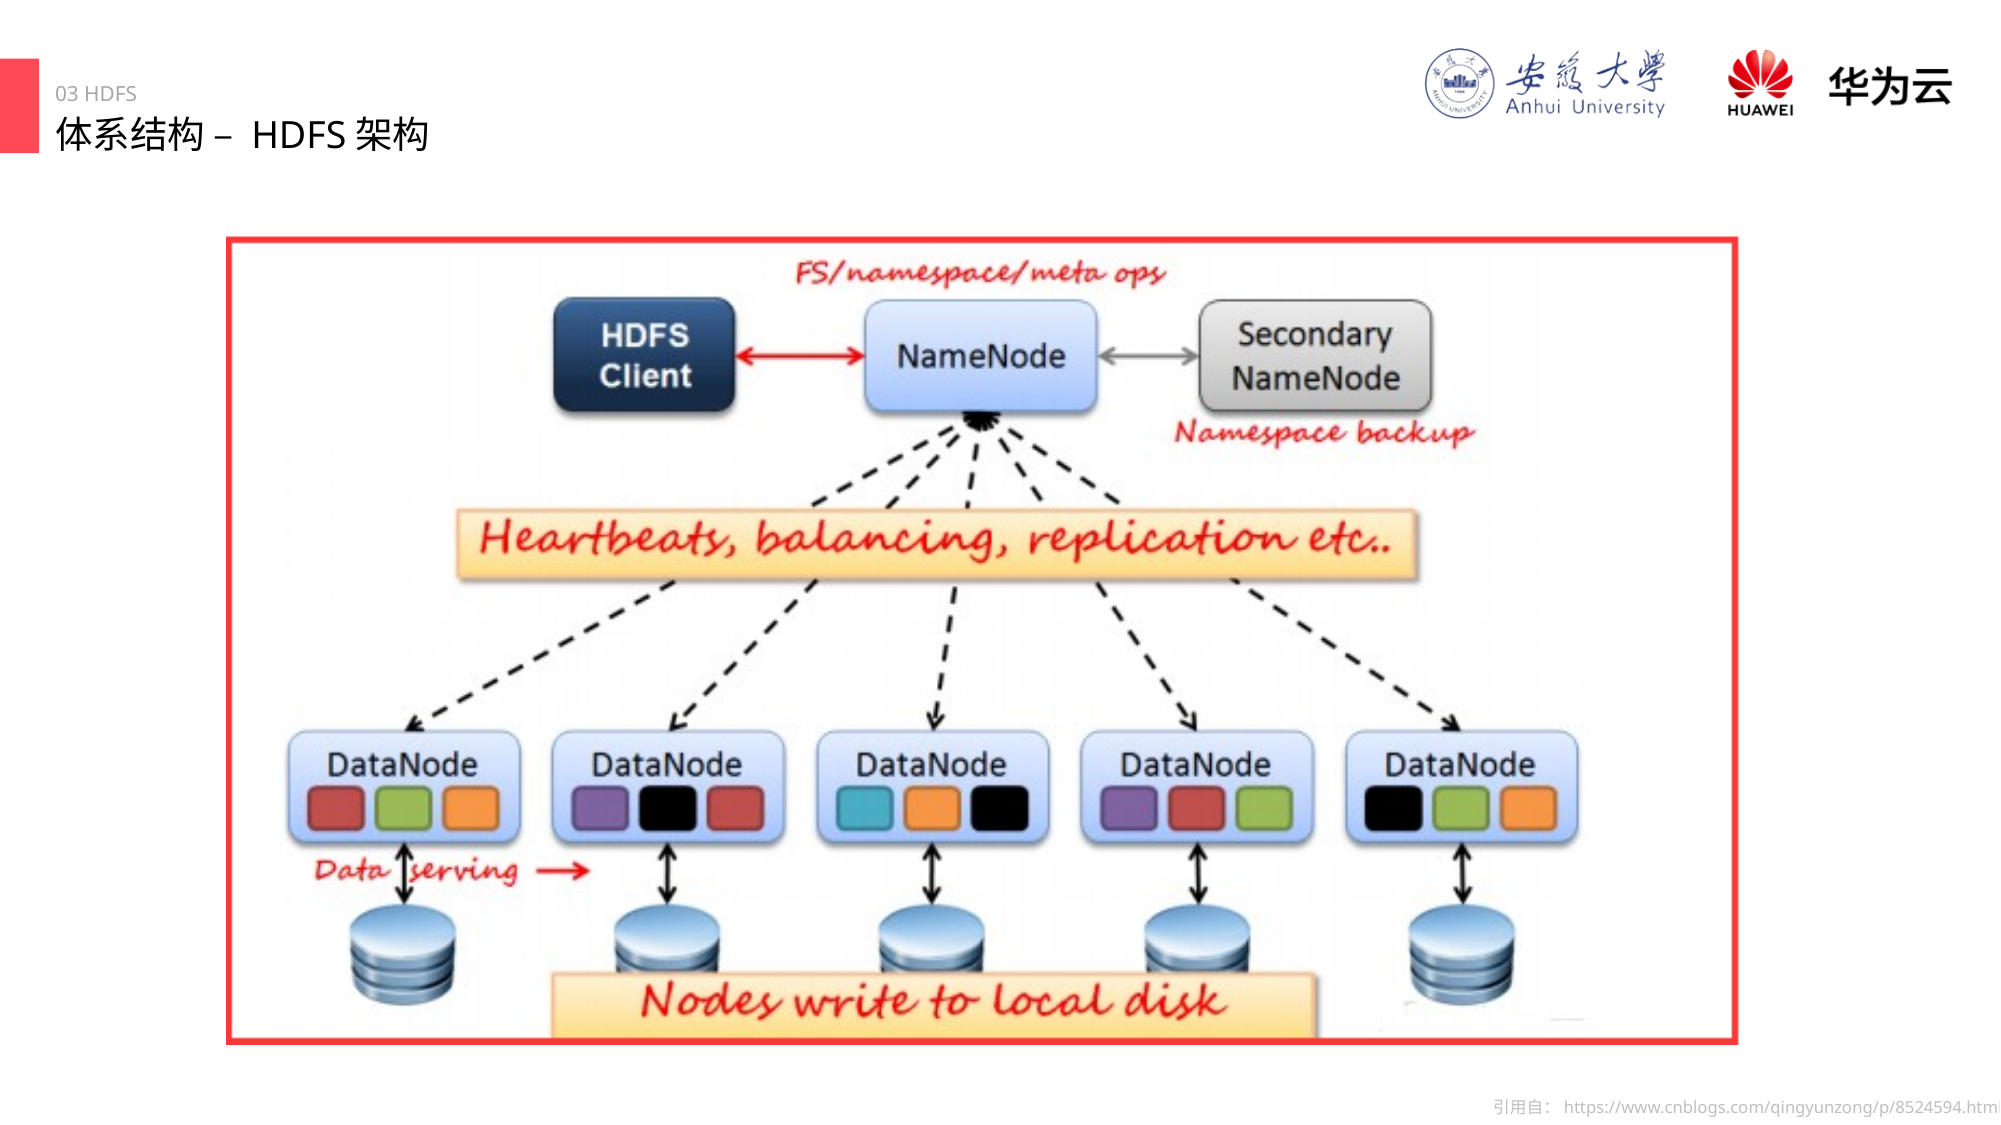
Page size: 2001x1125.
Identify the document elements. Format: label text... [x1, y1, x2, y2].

text_box 引用自：https://www.cnblogs.com/qingyunzong/p/8524594.html [1478, 1089, 2000, 1125]
picture [1424, 48, 1666, 119]
text_box 03 HDFS 体系结构 – HDFS架构 [39, 58, 1931, 154]
picture [1726, 48, 1955, 119]
text_box [0, 58, 39, 154]
picture [226, 235, 1741, 1045]
